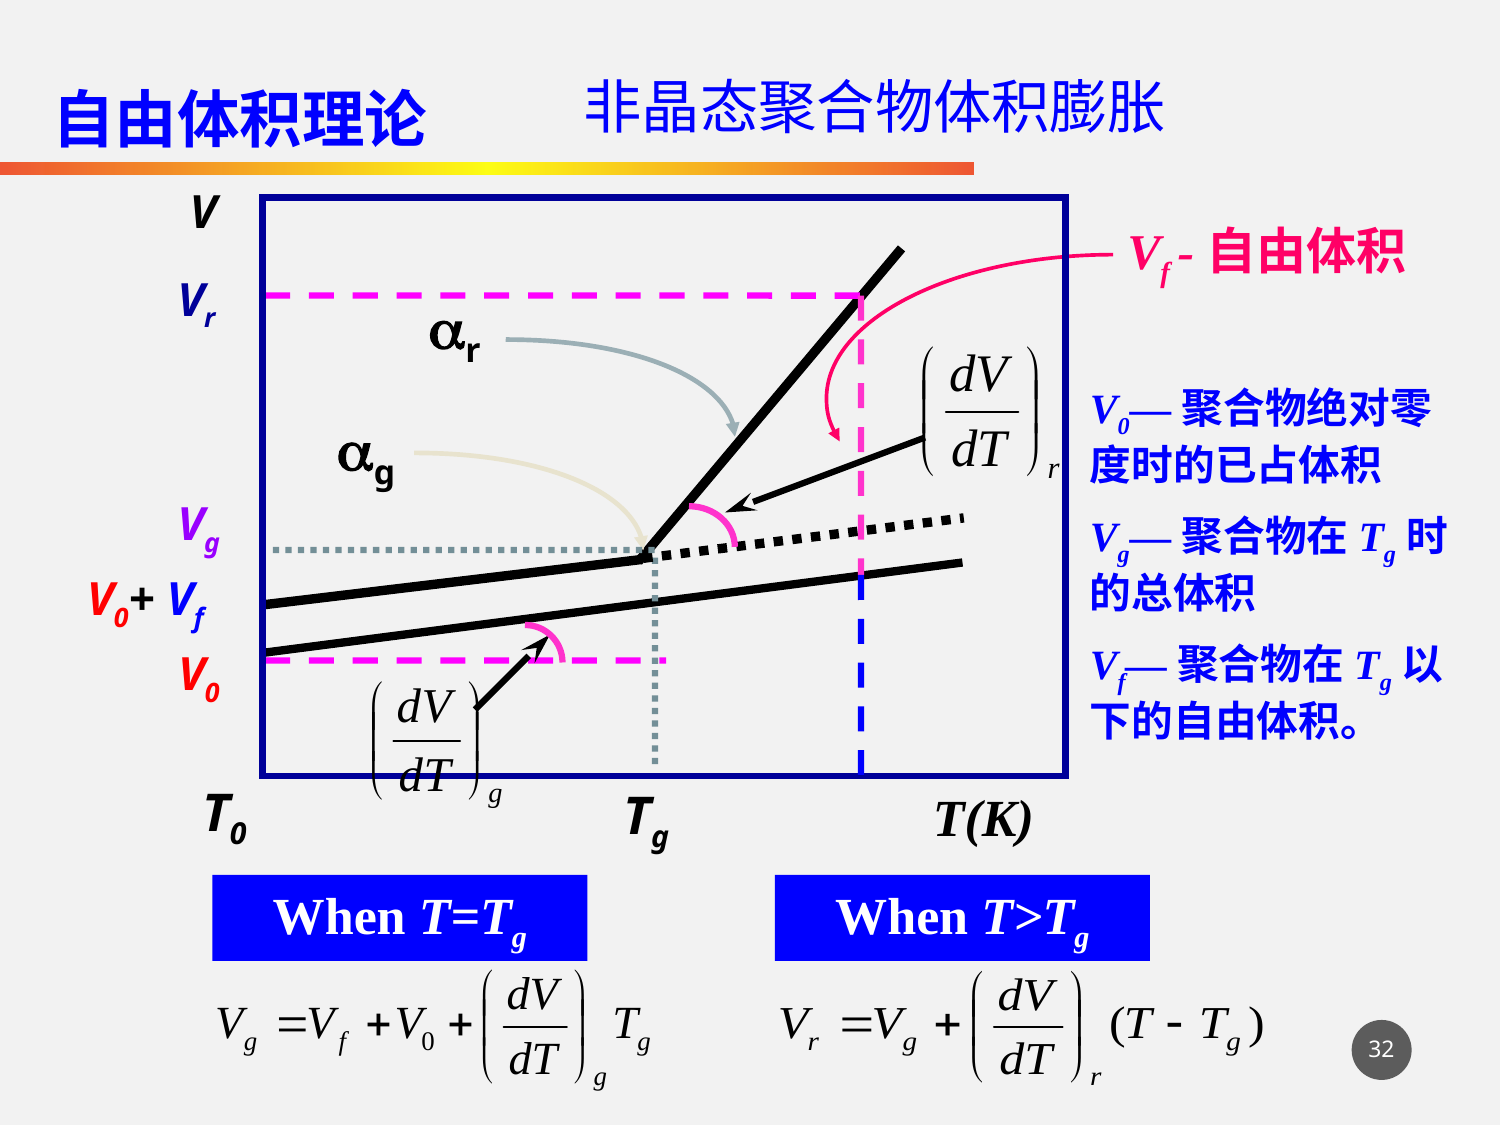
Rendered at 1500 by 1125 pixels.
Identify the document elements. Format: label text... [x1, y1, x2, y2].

text_box Vr [162, 263, 262, 341]
text_box V0+ Vf [72, 562, 219, 640]
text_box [212, 961, 663, 1100]
text_box Vf -自由体积 [1112, 212, 1425, 296]
text_box V [174, 174, 264, 245]
text_box Tg [608, 776, 735, 861]
text_box [262, 197, 1066, 776]
text_box When T>Tg [774, 874, 1150, 961]
text_box V0—聚合物绝对零度时的已占体积 Vg—聚合物在Tg时的总体积 Vf—聚合物在Tg以下的自由体积。 [1074, 374, 1485, 753]
text_box [724, 499, 747, 513]
text_box [1066, 254, 1114, 405]
text_box 非晶态聚合物体积膨胀 [462, 62, 1288, 148]
text_box 自由体积理论 [37, 50, 538, 163]
text_box V0 [137, 637, 261, 715]
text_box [912, 337, 1071, 491]
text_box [774, 962, 1275, 1096]
slide_number 32 [1351, 1019, 1412, 1080]
text_box T0 [187, 772, 520, 858]
text_box T(K) [918, 777, 1182, 855]
text_box Vg [162, 487, 293, 565]
text_box [525, 624, 563, 663]
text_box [362, 672, 513, 818]
text_box When T=Tg [212, 874, 588, 961]
